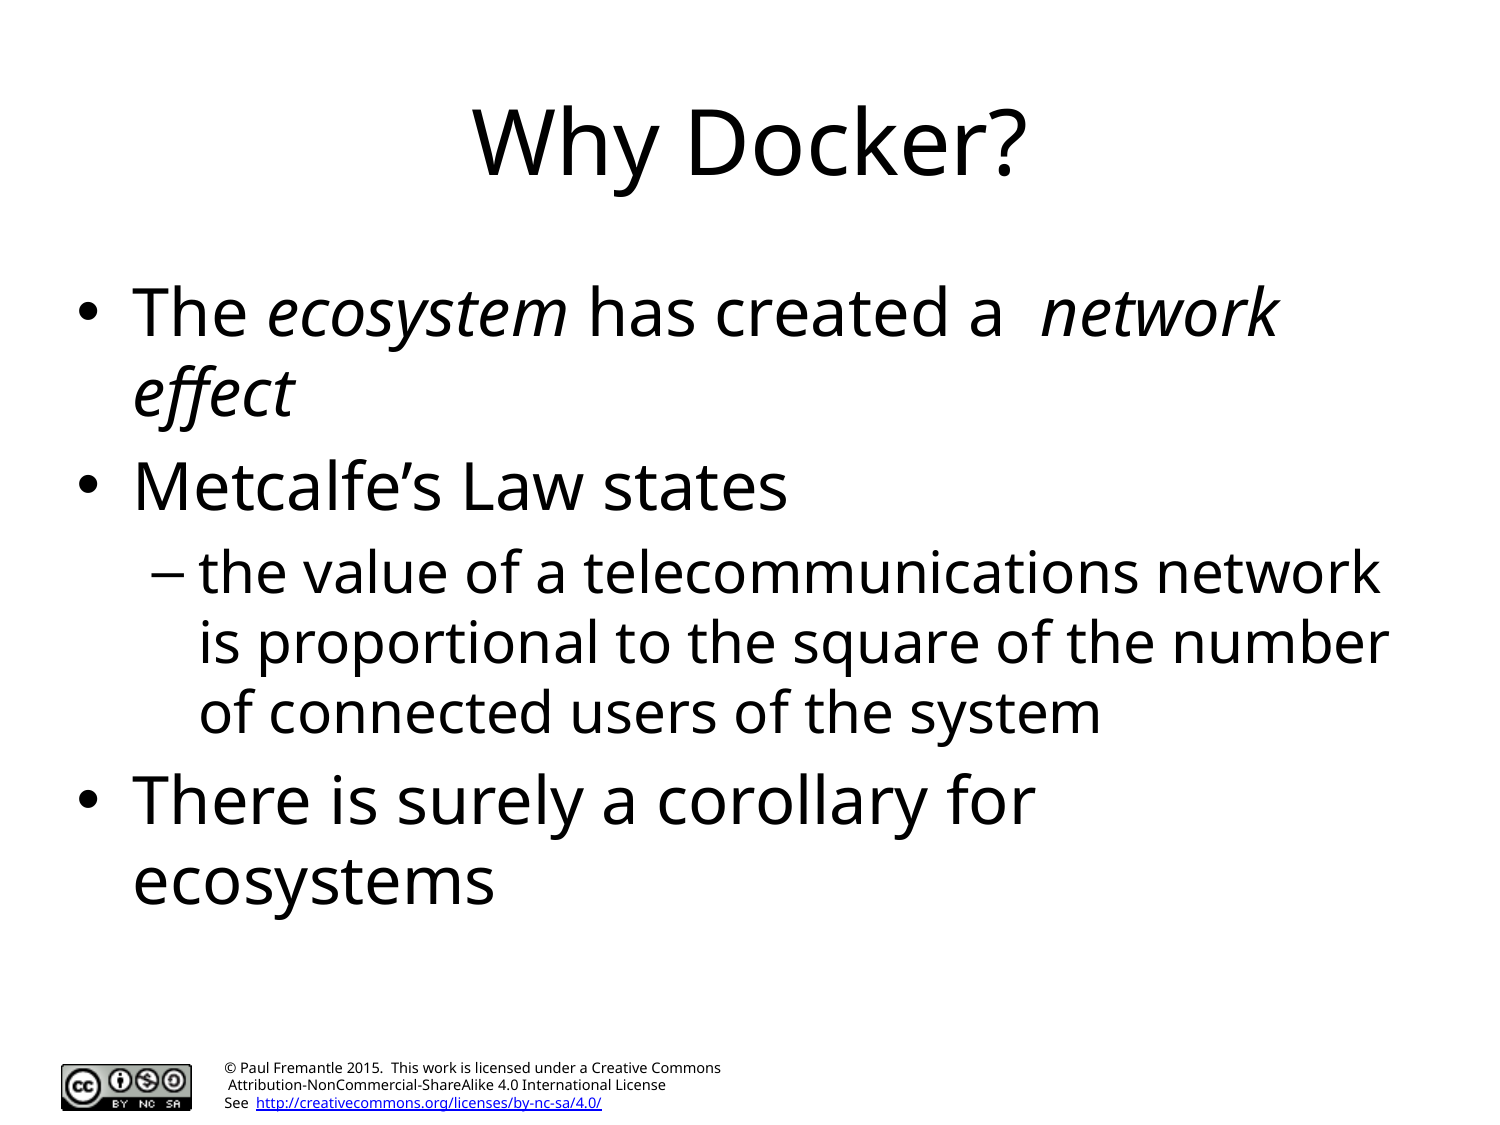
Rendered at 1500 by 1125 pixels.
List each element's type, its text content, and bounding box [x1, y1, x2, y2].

list The ecosystem has created a network effect Metcalfe’s Law states the value of a telecommunications network is proportional to the square of the number of connected users of the system There is surely a corollary for ecosystems [61, 262, 1412, 1005]
picture [61, 1064, 192, 1111]
title Why Docker? [75, 45, 1425, 233]
